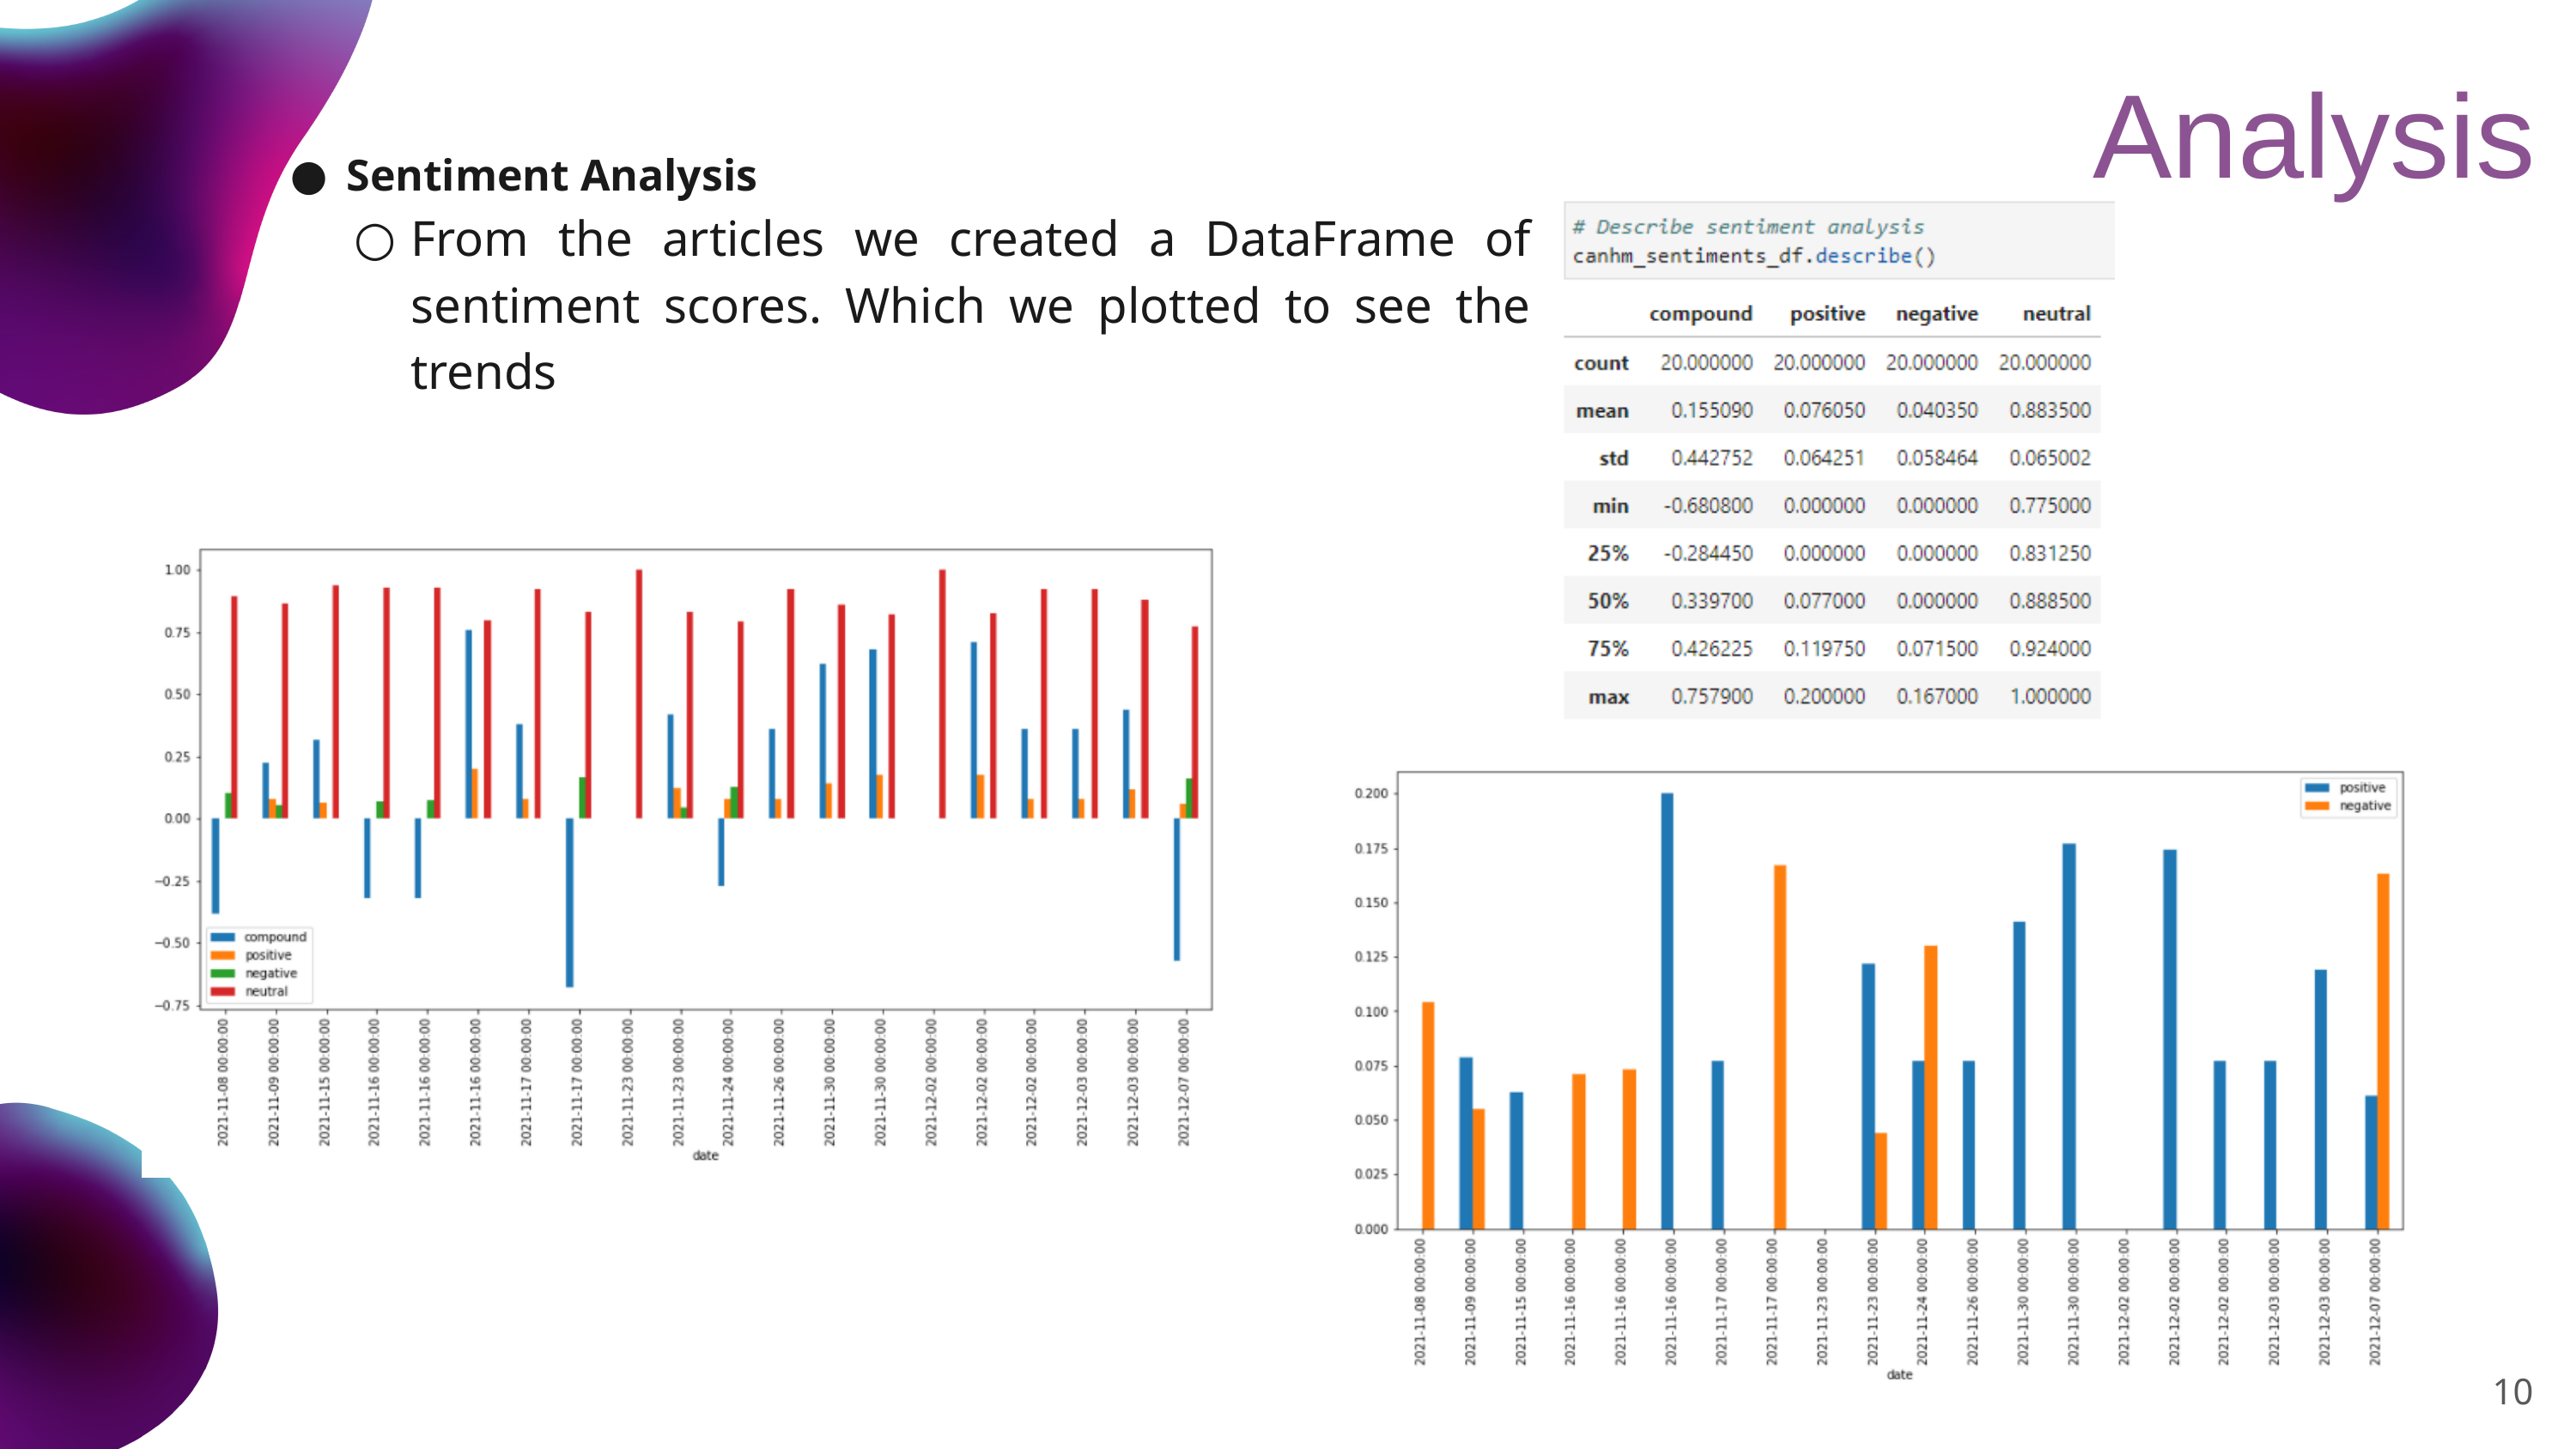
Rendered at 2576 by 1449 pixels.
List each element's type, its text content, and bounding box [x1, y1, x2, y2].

text_box Analysis [2057, 33, 2536, 202]
slide_number ‹#› [2404, 1337, 2560, 1449]
text_box Sentiment Analysis From the articles we created a DataFrame of sentiment scores. Which we plotted to see the trends [382, 140, 1558, 400]
picture [0, 538, 1223, 1449]
picture [0, 0, 379, 415]
picture [1342, 755, 2424, 1392]
picture [1557, 198, 2116, 735]
